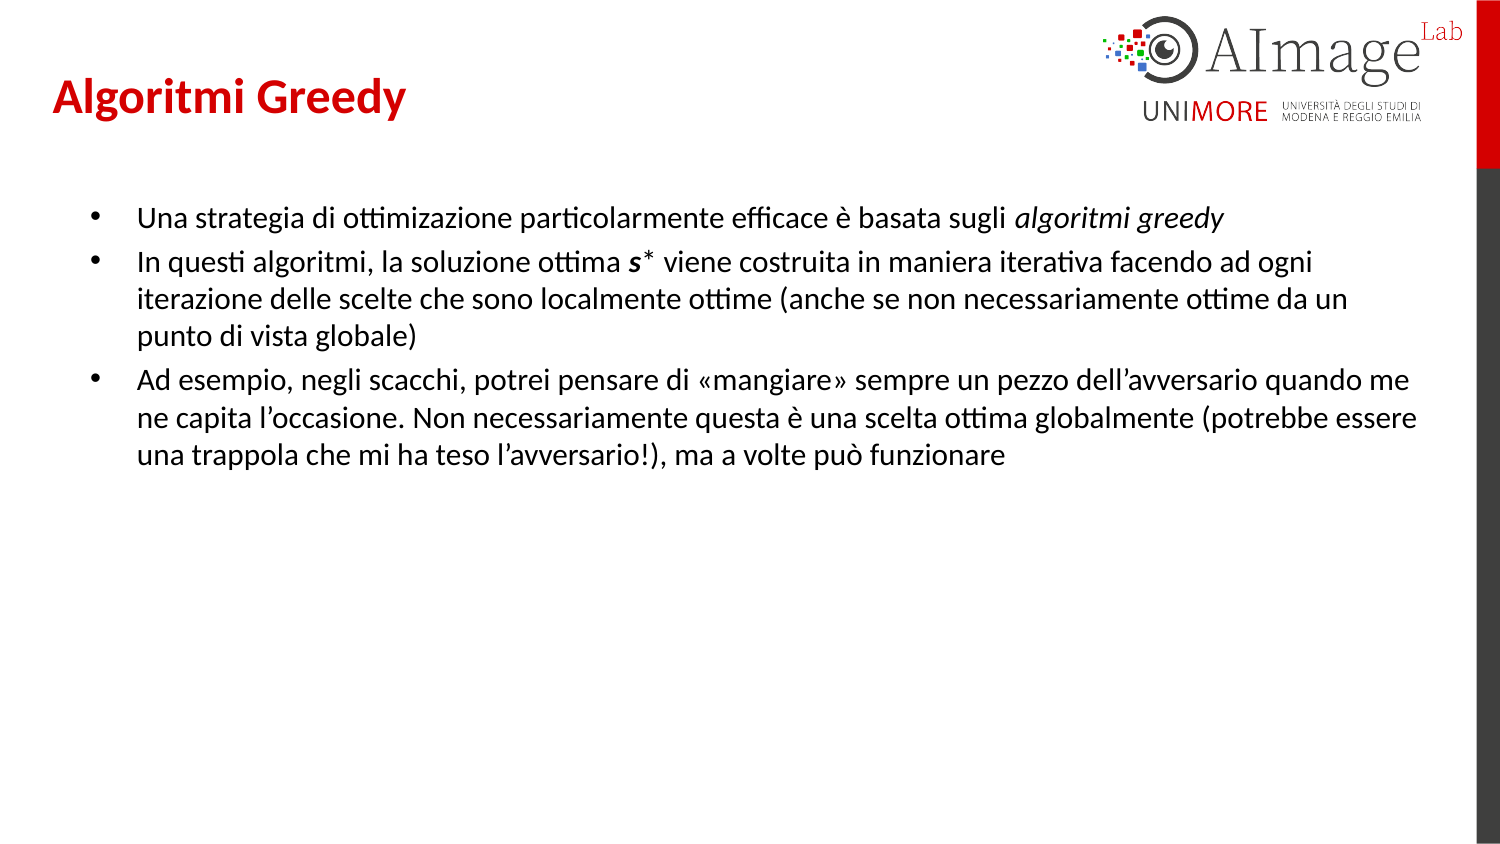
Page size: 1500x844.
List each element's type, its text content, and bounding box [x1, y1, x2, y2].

title Algoritmi Greedy [41, 22, 1238, 165]
list Una strategia di ottimizazione particolarmente efficace è basata sugli algoritmi greedy In questi algoritmi, la soluzione ottima s* viene costruita in maniera iterativa facendo ad ogni iterazione delle scelte che sono localmente ottime (anche se non necessariamente ottime da un punto di vista globale) Ad esempio, negli scacchi, potrei pensare di «mangiare» sempre un pezzo dell’avversario quando me ne capita l’occasione. Non necessariamente questa è una scelta ottima globalmente (potrebbe essere una trappola che mi ha teso l’avversario!), ma a volte può funzionare [41, 191, 1433, 750]
picture [1103, 16, 1464, 128]
